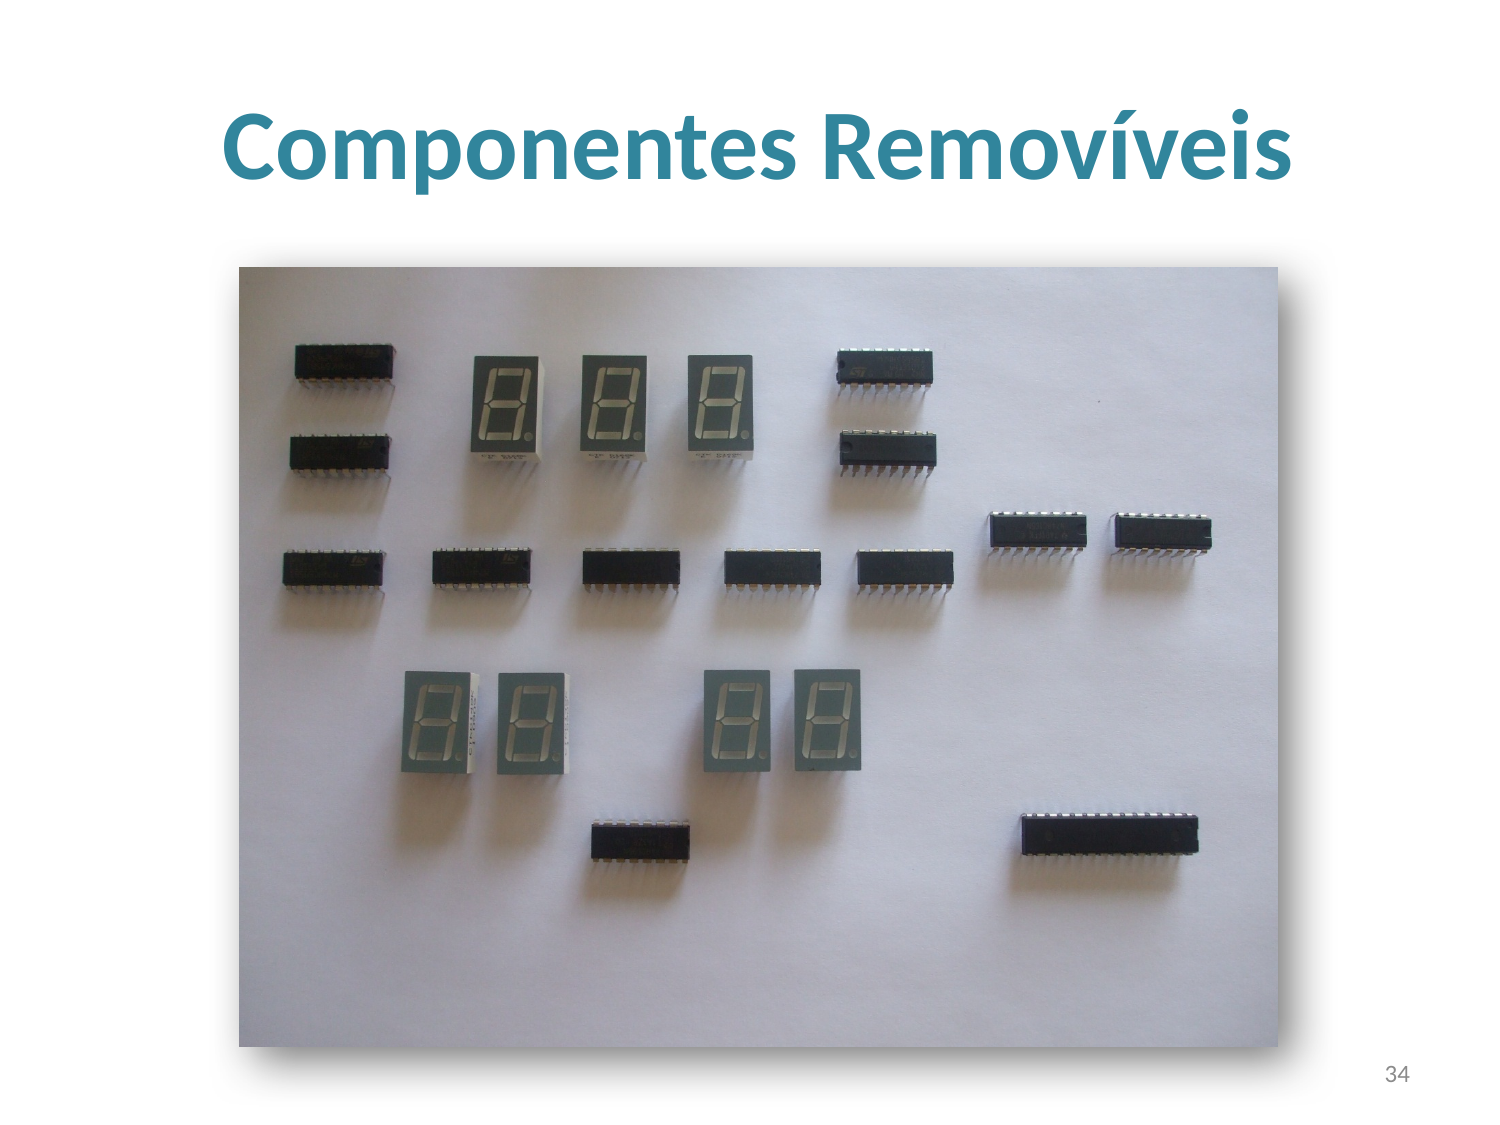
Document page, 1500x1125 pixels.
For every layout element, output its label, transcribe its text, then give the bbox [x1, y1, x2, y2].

picture [239, 266, 1279, 1047]
slide_number 34 [1074, 1042, 1425, 1103]
text_box Componentes Removíveis [207, 71, 1310, 207]
